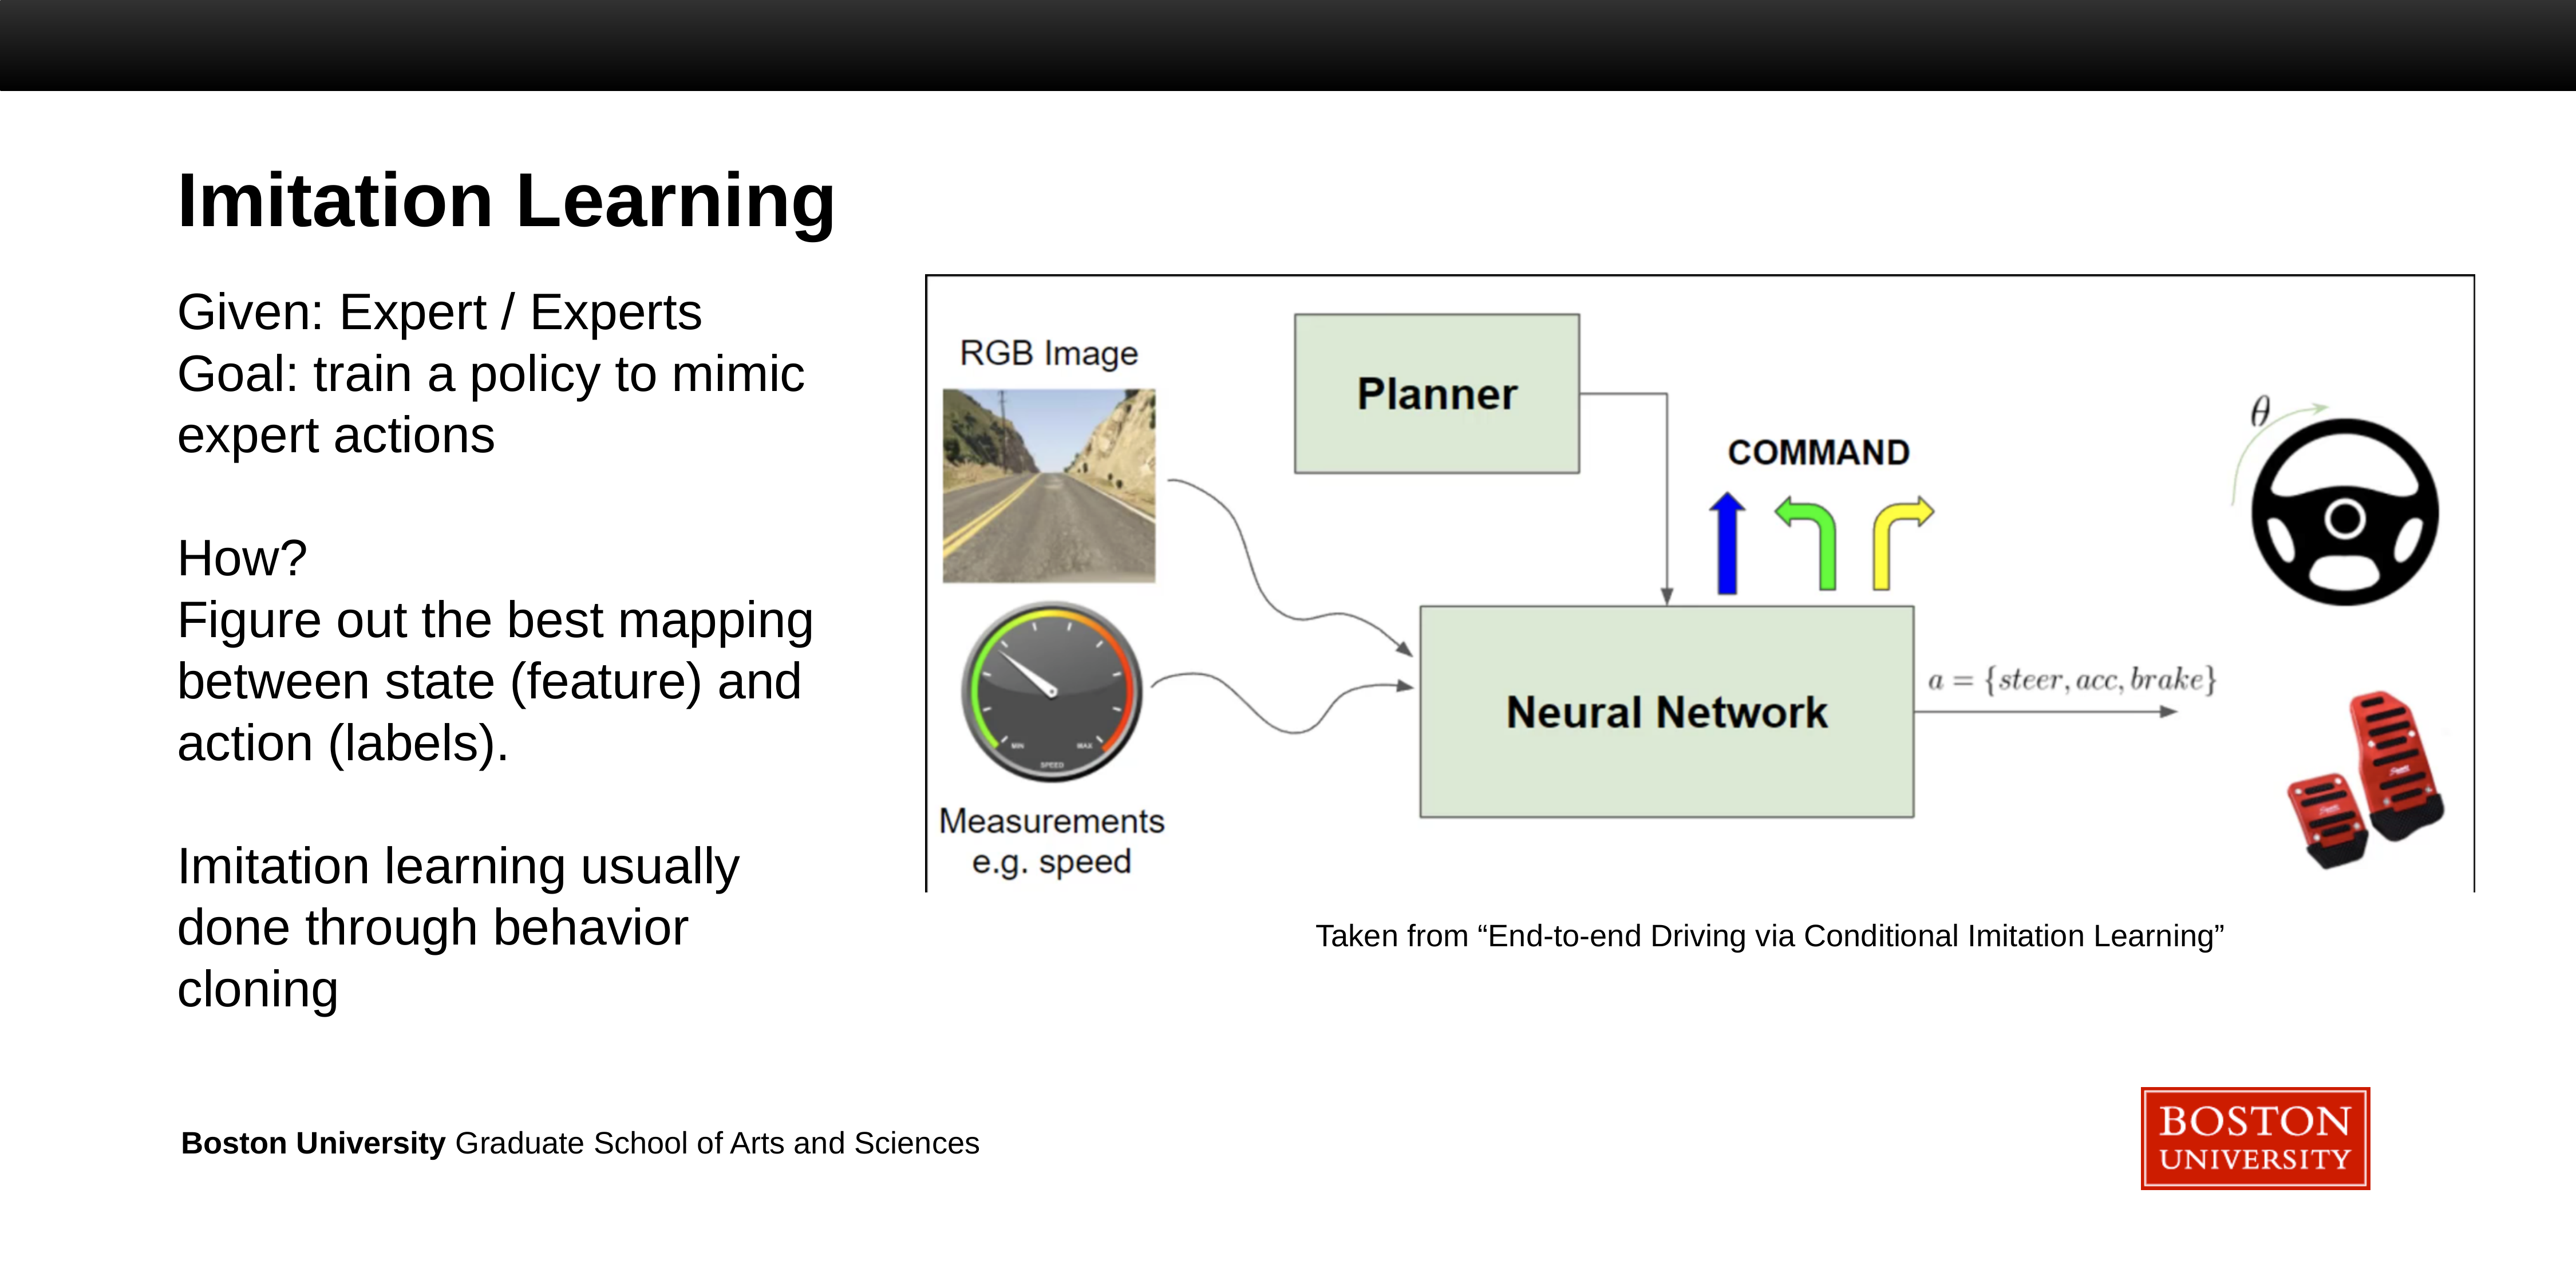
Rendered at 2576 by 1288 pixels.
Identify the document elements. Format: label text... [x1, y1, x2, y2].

text_box Taken from “End-to-end Driving via Conditional Imitation Learning” [1307, 907, 2239, 951]
picture [2141, 1087, 2370, 1190]
picture [925, 274, 2476, 892]
title Imitation Learning [177, 90, 2399, 302]
subtitle Given: Expert / Experts Goal: train a policy to mimic expert actions How? Figure out the best mapping between state (feature) and action (labels). Imitation learning usually done through behavior cloning [177, 274, 816, 1021]
